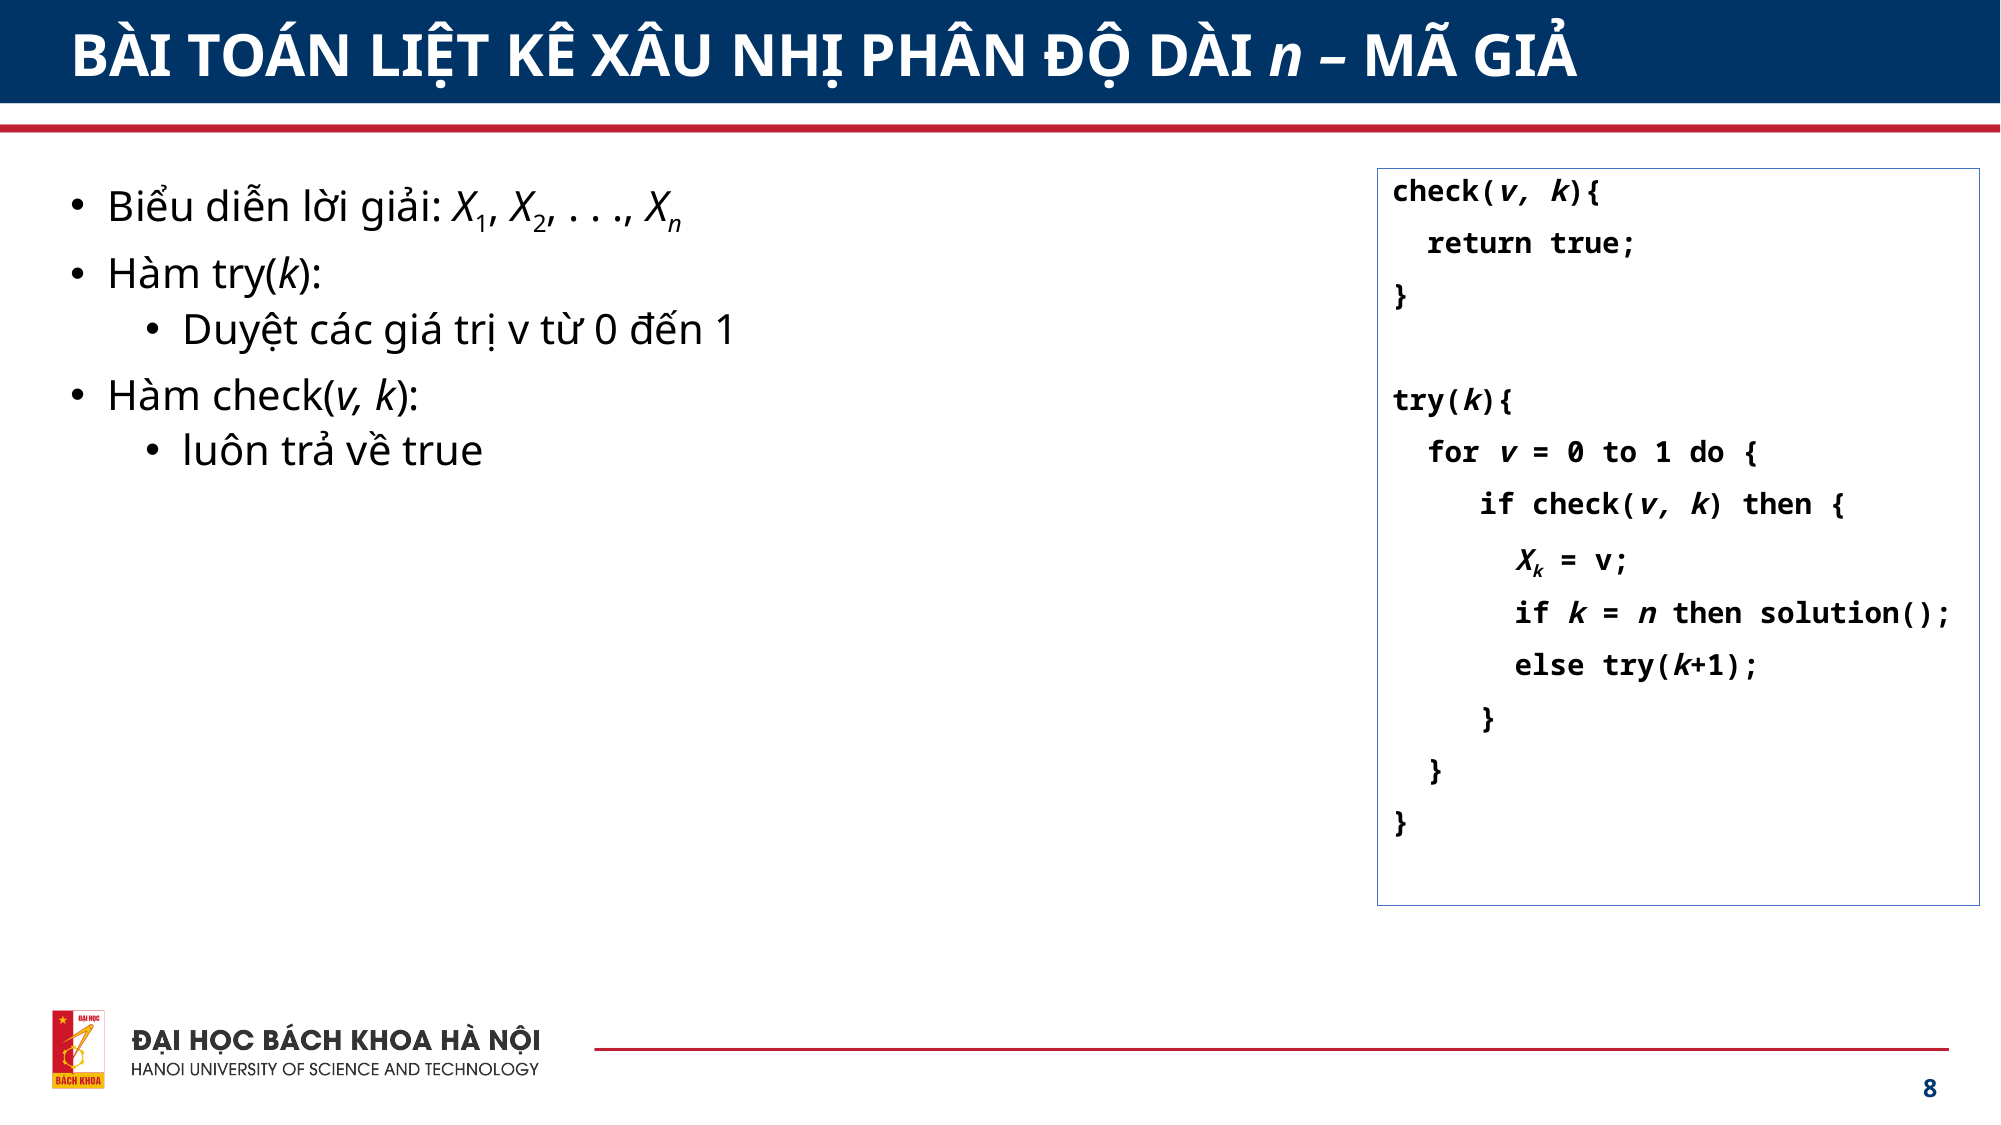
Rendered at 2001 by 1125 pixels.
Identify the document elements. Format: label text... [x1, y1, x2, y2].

title BÀI TOÁN LIỆT KÊ XÂU NHỊ PHÂN ĐỘ DÀI n – MÃ GIẢ [55, 18, 1945, 90]
list check(v, k){ return true; } try(k){ for v = 0 to 1 do { if check(v, k) then { Xk = v; if k = n then solution(); else try(k+1); } } } [1377, 168, 1980, 906]
slide_number 8 [1502, 1065, 1953, 1125]
picture [0, 0, 2001, 1125]
text_box Biểu diễn lời giải: X1, X2, . . ., Xn Hàm try(k): Duyệt các giá trị v từ 0 đến 1 Hàm check(v, k): luôn trả về true [55, 173, 1147, 979]
